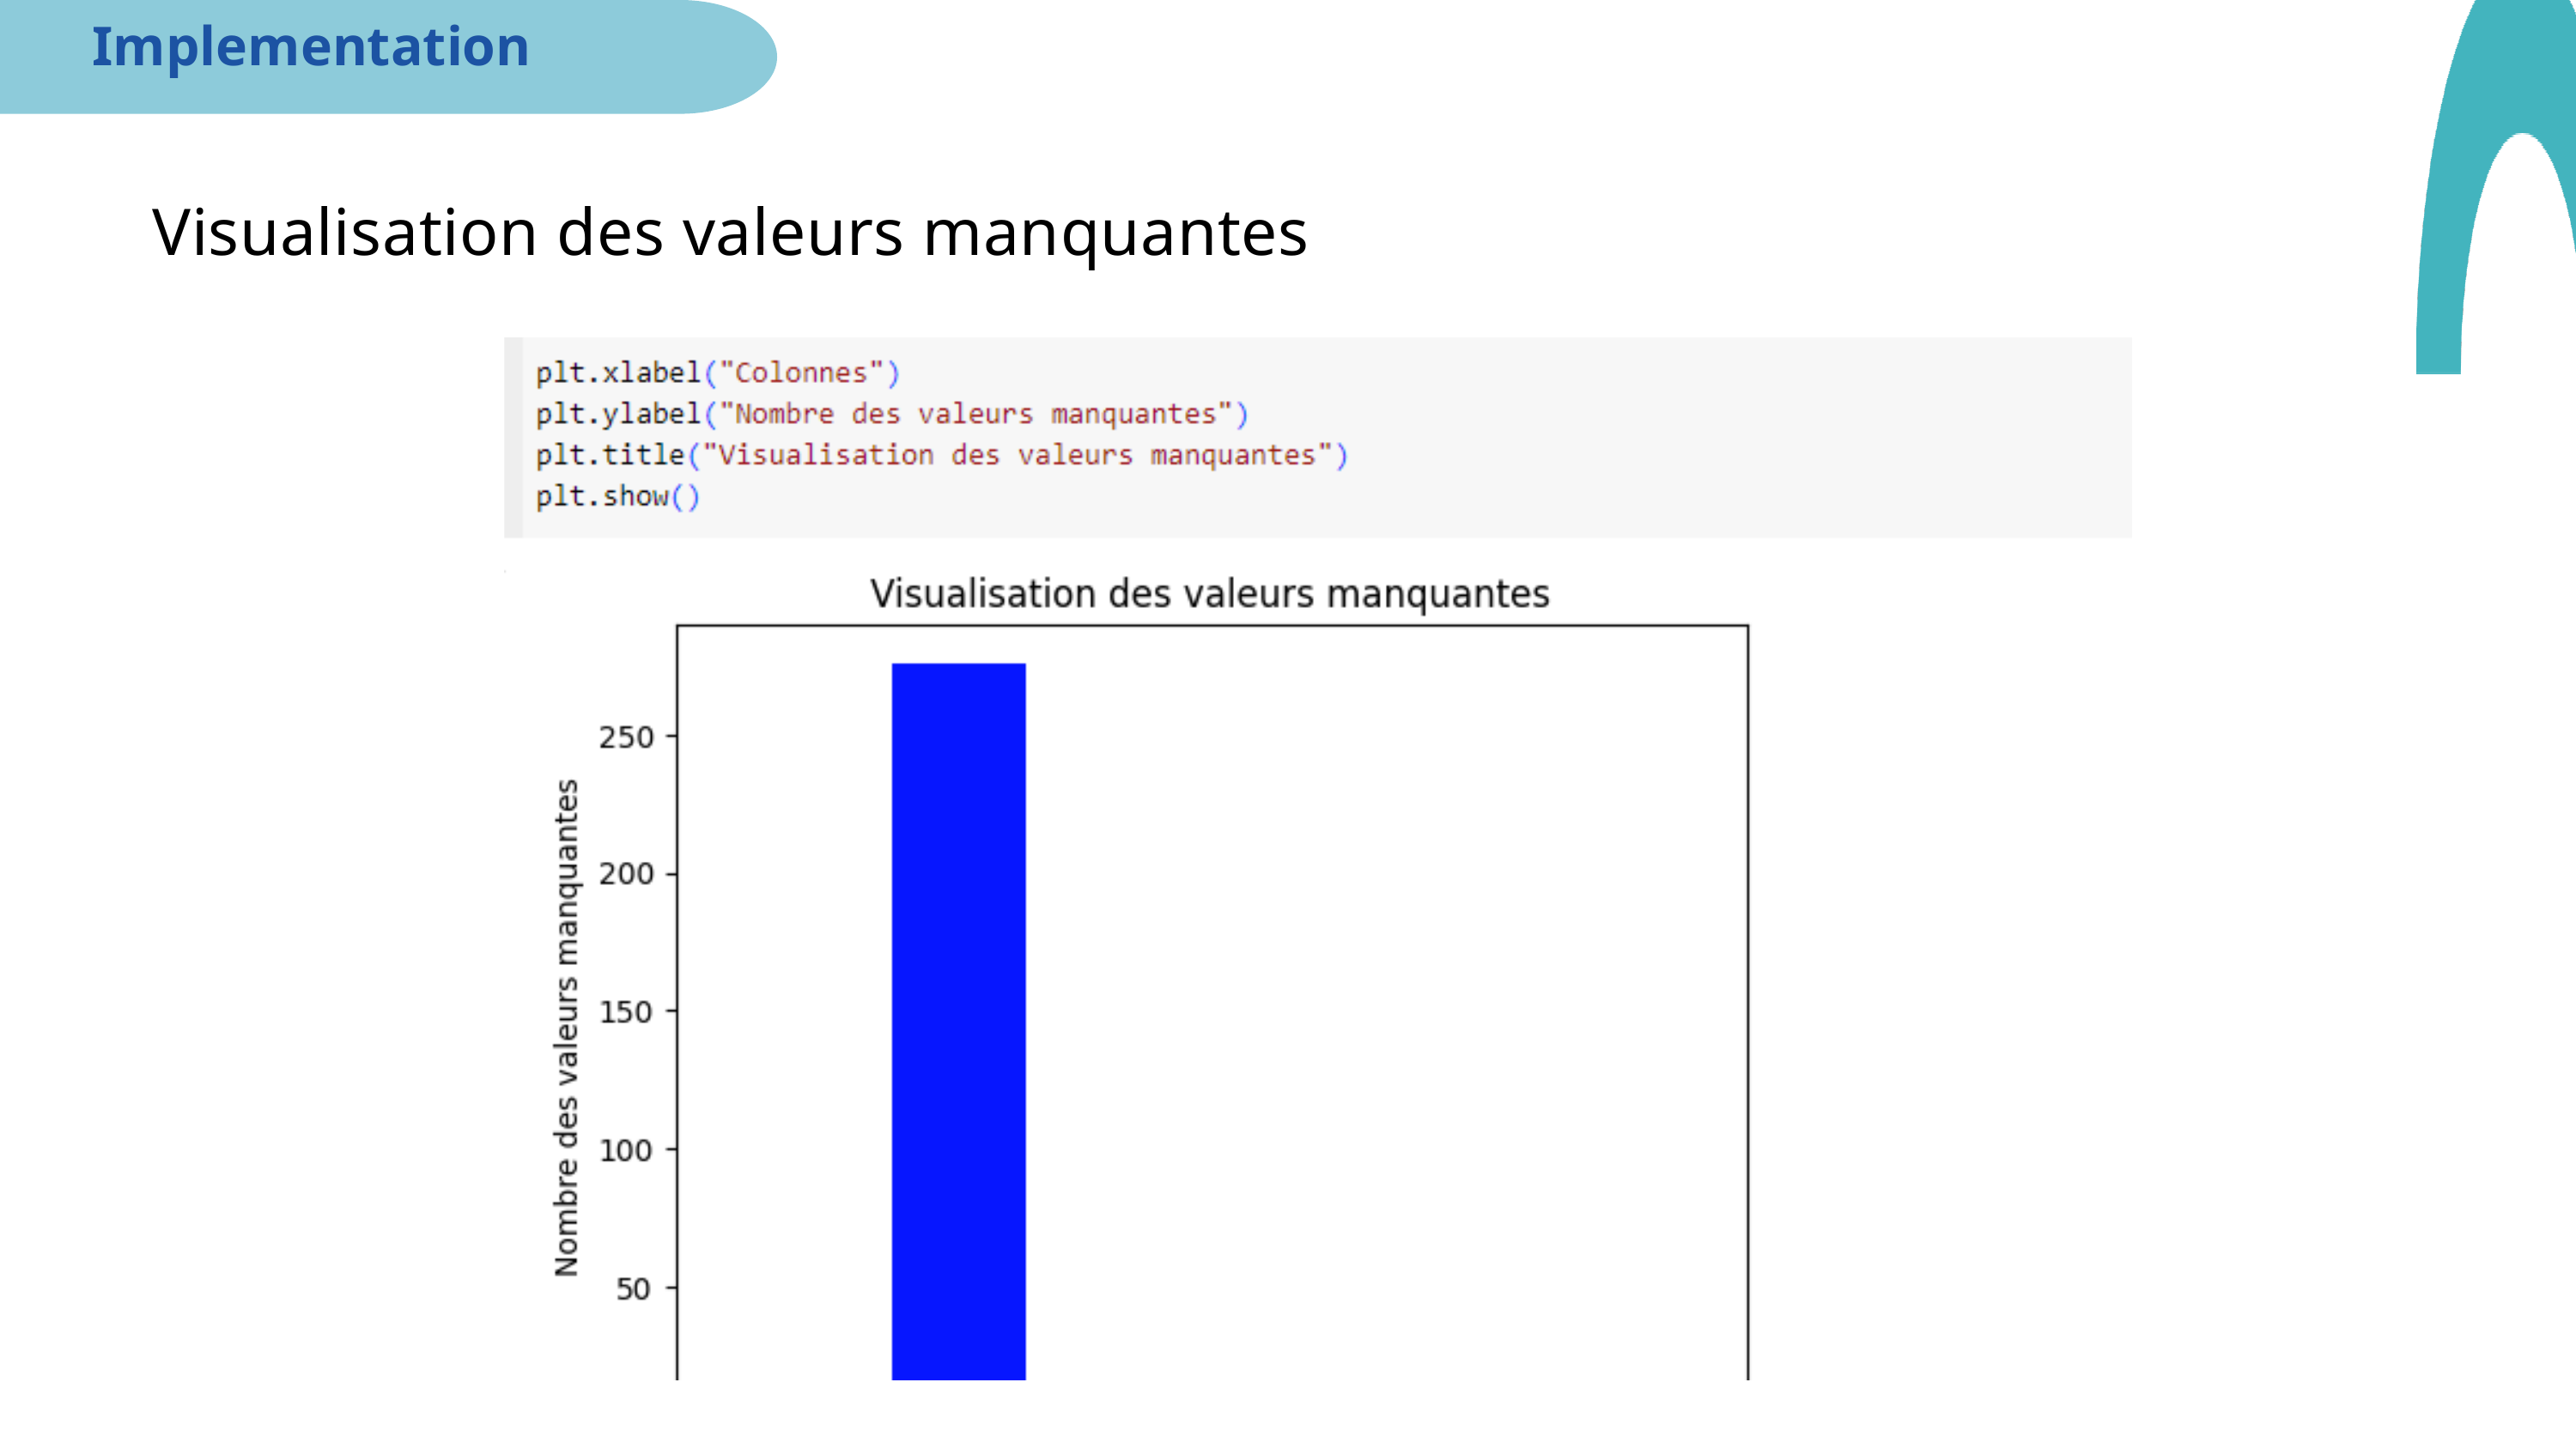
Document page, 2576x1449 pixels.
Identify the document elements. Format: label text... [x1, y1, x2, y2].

text_box [504, 337, 2132, 1380]
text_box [0, 0, 778, 114]
text_box [2416, 0, 2576, 377]
text_box Visualisation des valeurs manquantes [152, 191, 2205, 269]
